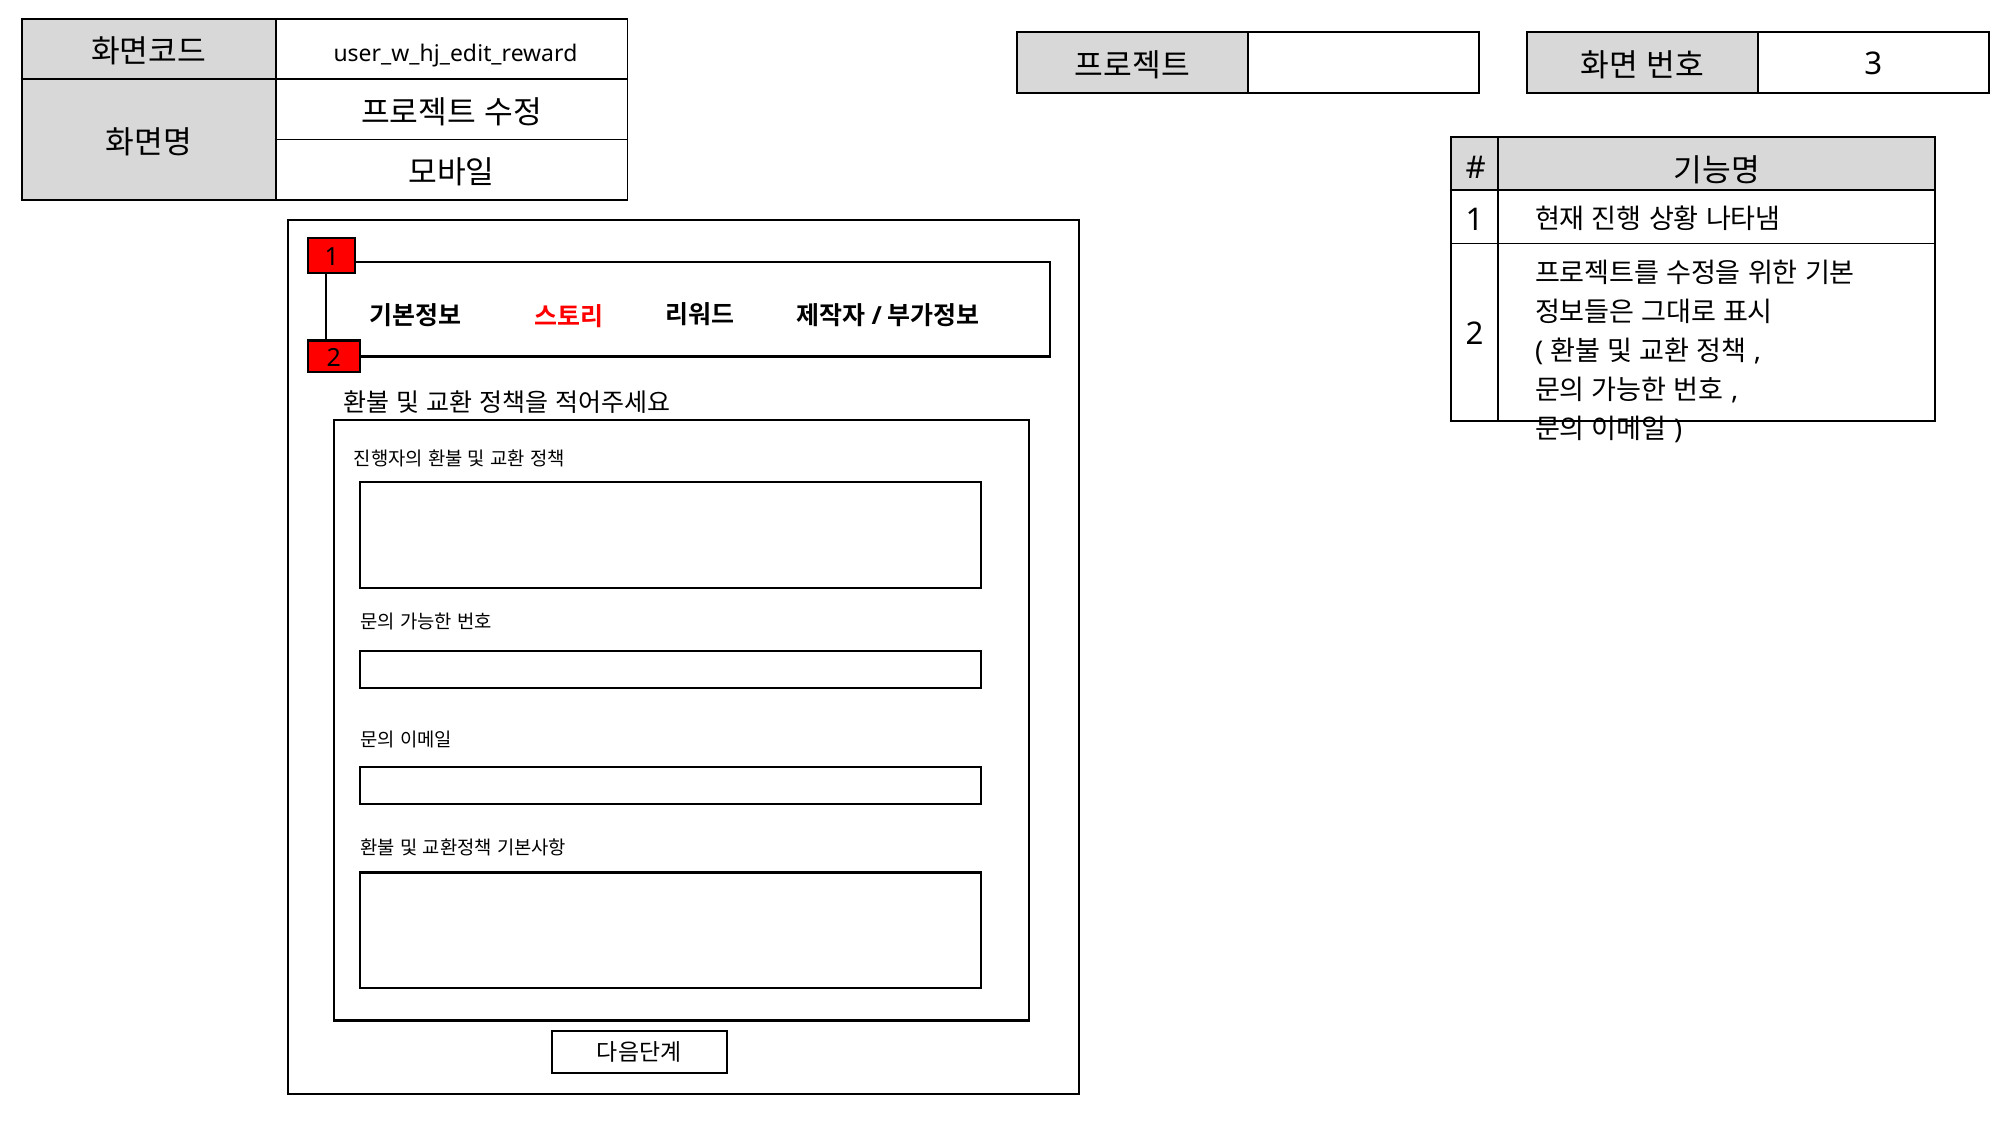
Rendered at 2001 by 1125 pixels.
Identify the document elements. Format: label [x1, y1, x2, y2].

table_cell [23, 80, 275, 199]
table_header [1452, 138, 1497, 189]
table_cell [277, 80, 627, 139]
table_header [1249, 33, 1478, 92]
table_cell [1452, 244, 1497, 420]
table_cell [1499, 244, 1934, 420]
table_cell [1452, 191, 1497, 243]
table_header [1018, 33, 1247, 92]
table_header [277, 20, 627, 78]
text_box [287, 219, 1103, 1095]
table_header [1759, 33, 1988, 92]
table_header [1528, 33, 1757, 92]
table_header [23, 20, 275, 78]
table_header [1499, 138, 1934, 189]
table_cell [1499, 191, 1934, 243]
table_cell [277, 140, 627, 199]
